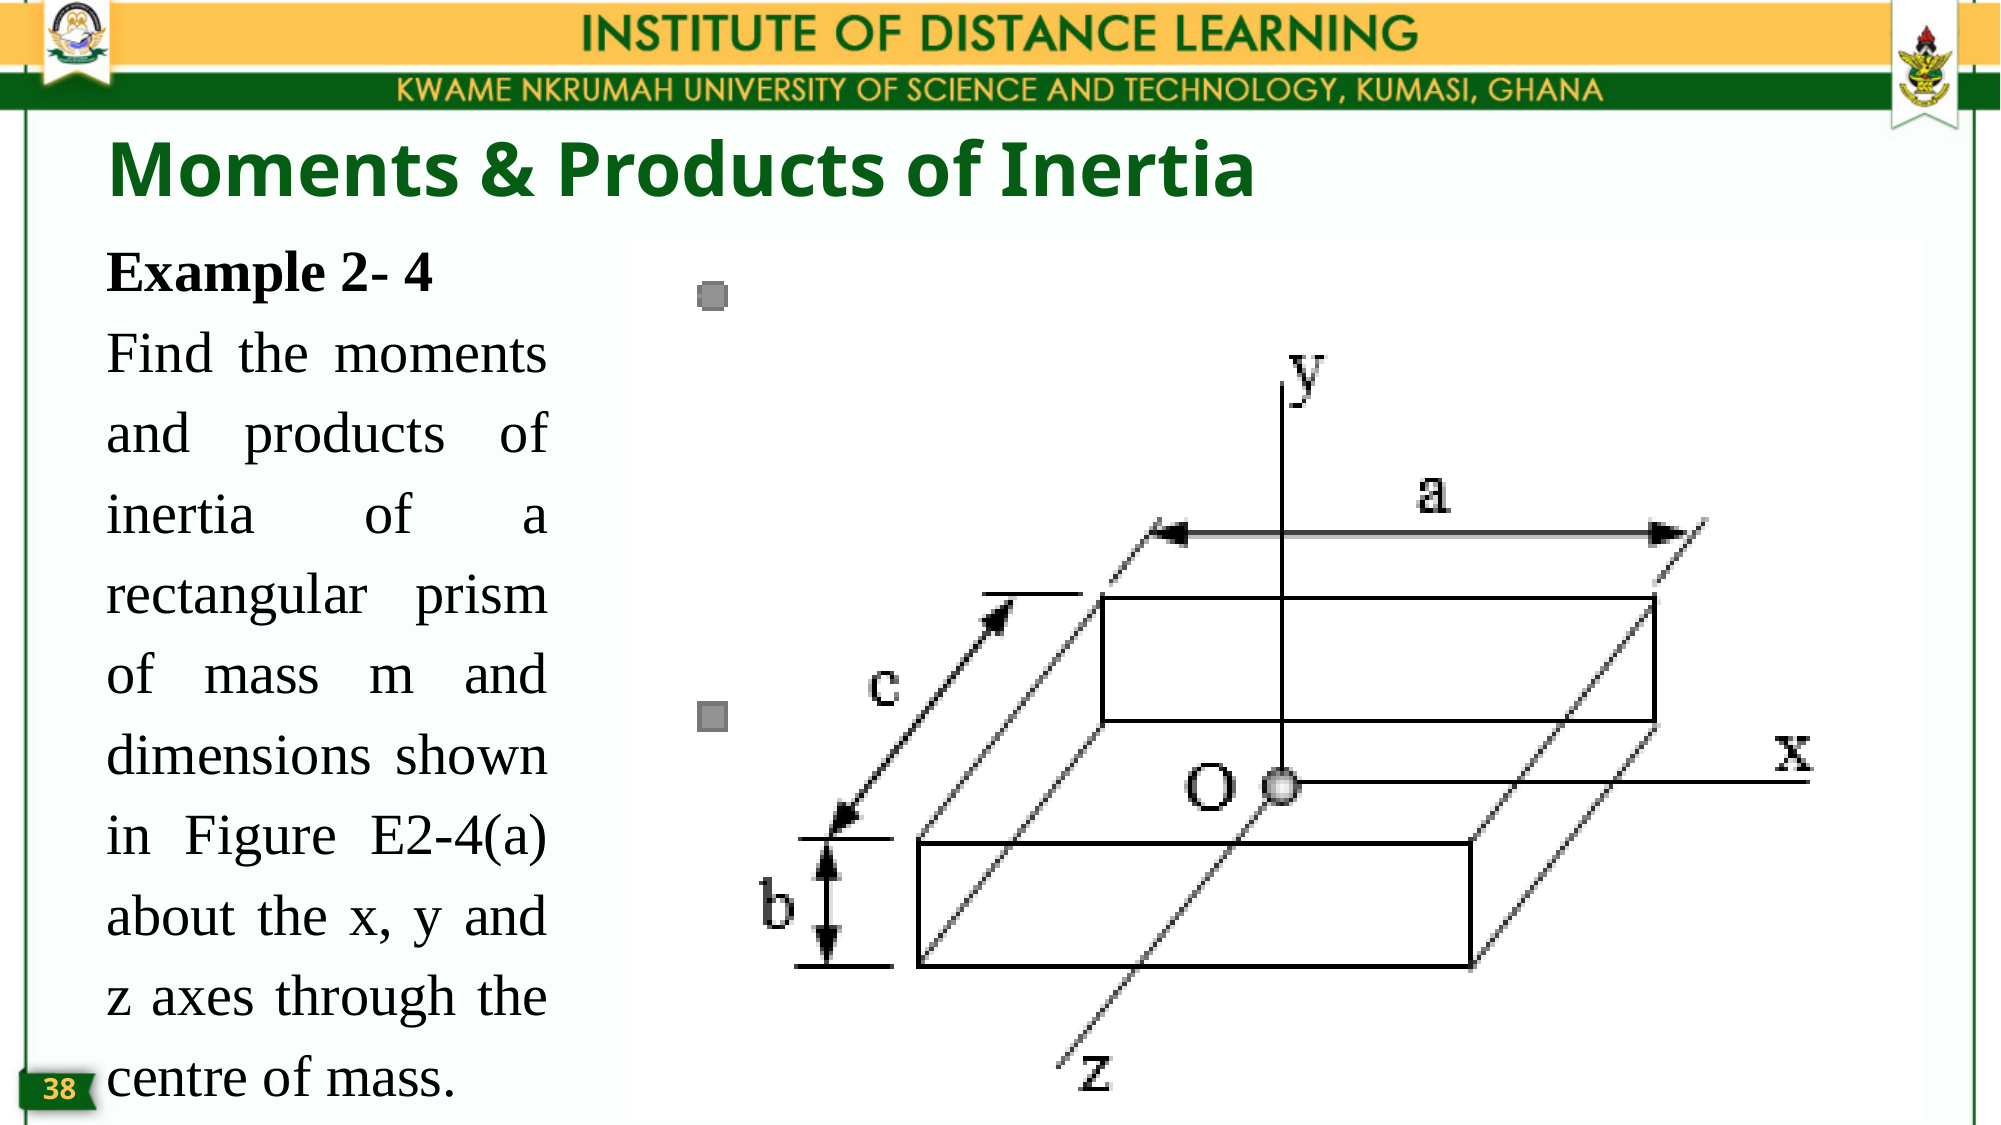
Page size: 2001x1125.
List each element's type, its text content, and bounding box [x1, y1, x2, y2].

picture [0, 0, 2001, 1125]
slide_number 37 [24, 1060, 92, 1121]
title Moments & Products of Inertia [91, 98, 1817, 247]
text_box Example 2- 4 Find the moments and products of inertia of a rectangular prism of mass m and dimensions shown in Figure E2-4(a) about the x, y and z axes through the centre of mass. [91, 215, 564, 1116]
